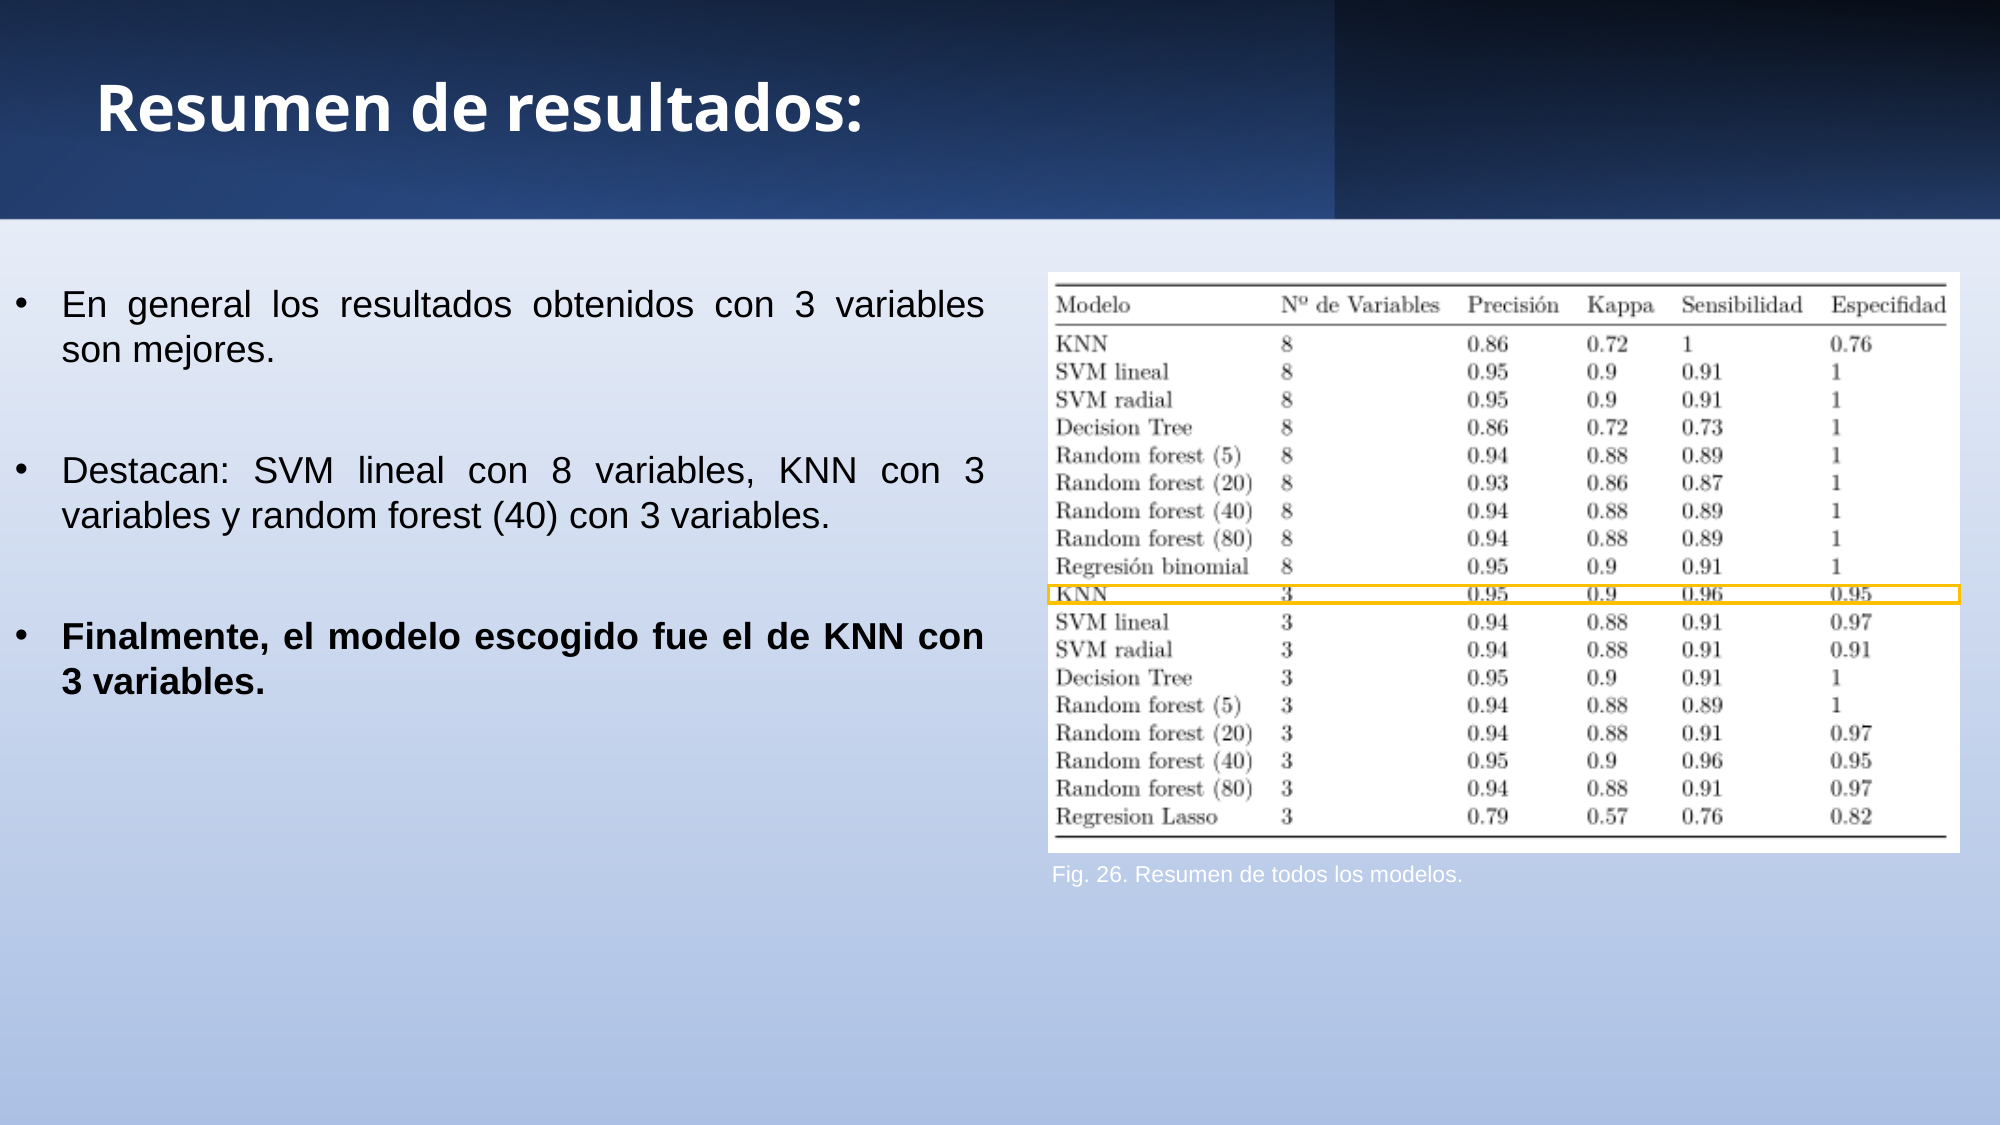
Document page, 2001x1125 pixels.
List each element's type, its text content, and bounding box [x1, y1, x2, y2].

text_box En general los resultados obtenidos con 3 variables son mejores. Destacan: SVM lineal con 8 variables, KNN con 3 variables y random forest (40) con 3 variables. Finalmente, el modelo escogido fue el de KNN con 3 variables. [0, 272, 1000, 831]
picture [0, 0, 2000, 221]
picture [1048, 272, 1960, 853]
text_box Fig. 26. Resumen de todos los modelos. [1037, 852, 2000, 895]
